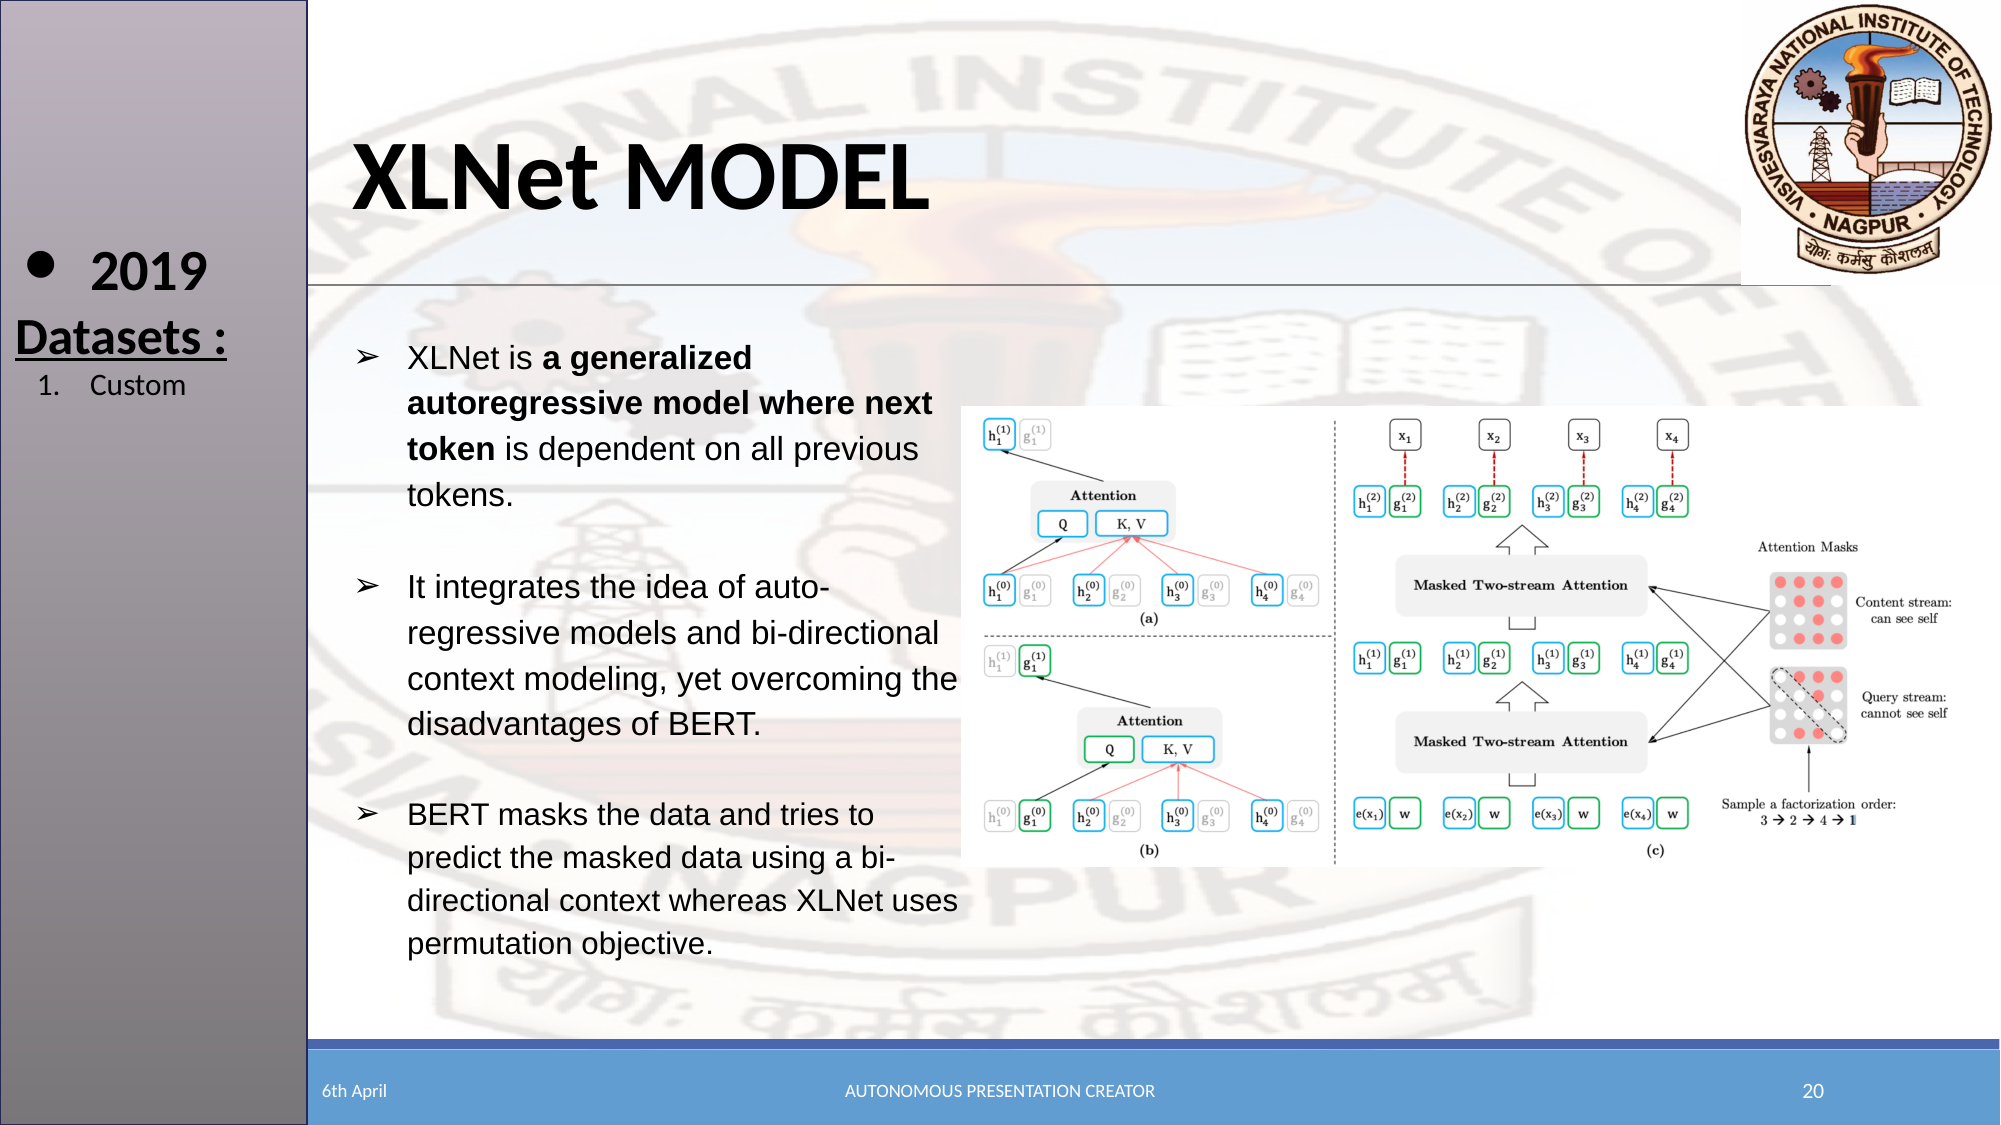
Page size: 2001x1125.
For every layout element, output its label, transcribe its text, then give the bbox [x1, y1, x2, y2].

slide_number ‹#› [1624, 1059, 1840, 1120]
text_box [0, 0, 307, 1125]
picture [961, 405, 1987, 868]
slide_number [307, 1059, 604, 1120]
title XLNet MODEL [307, 47, 1735, 238]
picture [1740, 0, 2000, 286]
text_box 2019 Datasets : Custom [0, 217, 261, 417]
footer AUTONOMOUS PRESENTATION CREATOR [604, 1059, 1396, 1120]
list XLNet is a generalized autoregressive model where next token is dependent on all previous tokens. It integrates the idea of auto-regressive models and bi-directional context modeling, yet overcoming the disadvantages of BERT. BERT masks the data and tries to predict the masked data using a bi-directional context whereas XLNet uses permutation objective. [332, 285, 976, 1037]
